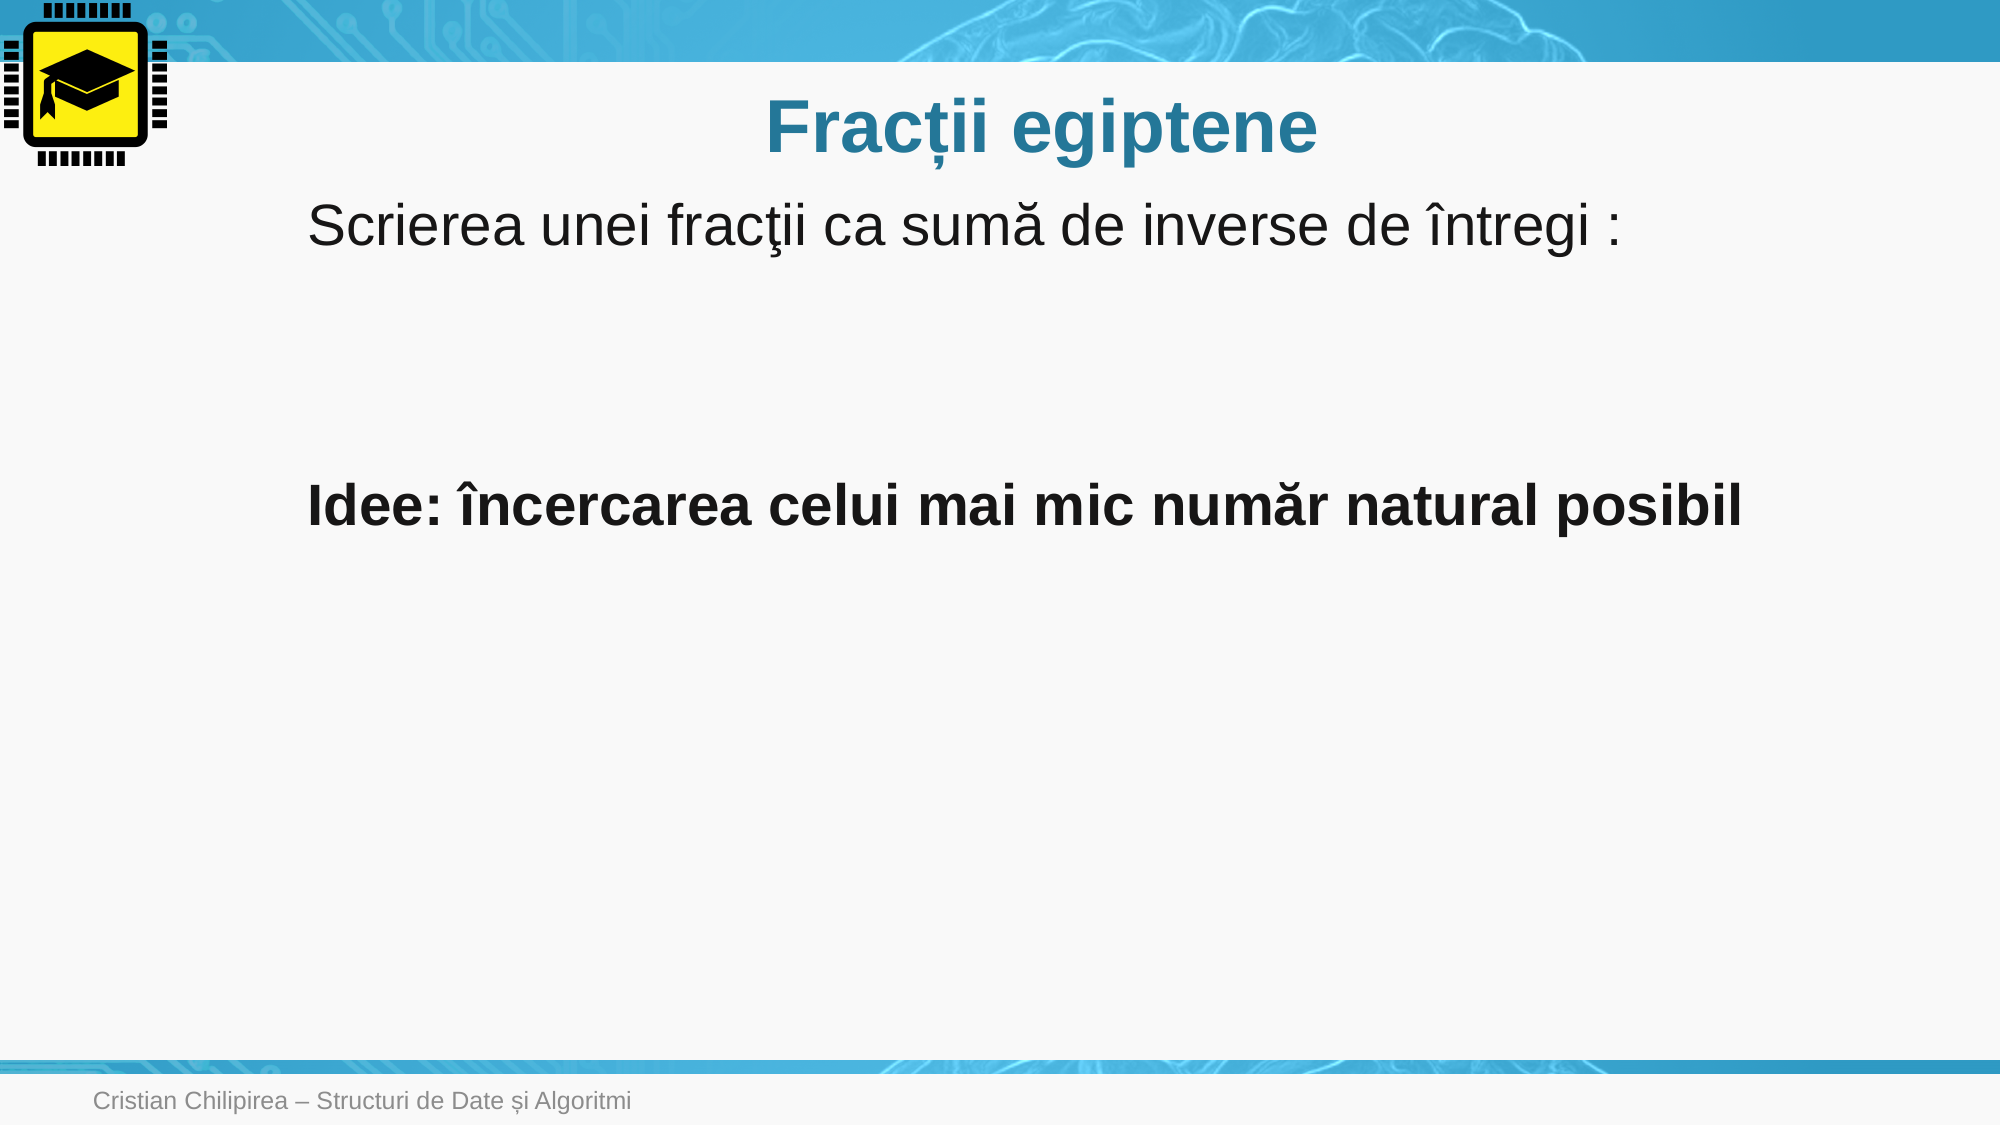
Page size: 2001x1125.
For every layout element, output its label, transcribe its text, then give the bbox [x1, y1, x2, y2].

title Fracții egiptene [170, 76, 1915, 180]
picture [0, 1060, 2000, 1074]
picture [0, 0, 2000, 166]
footer Cristian Chilipirea – Structuri de Date și Algoritmi [77, 1073, 1338, 1125]
